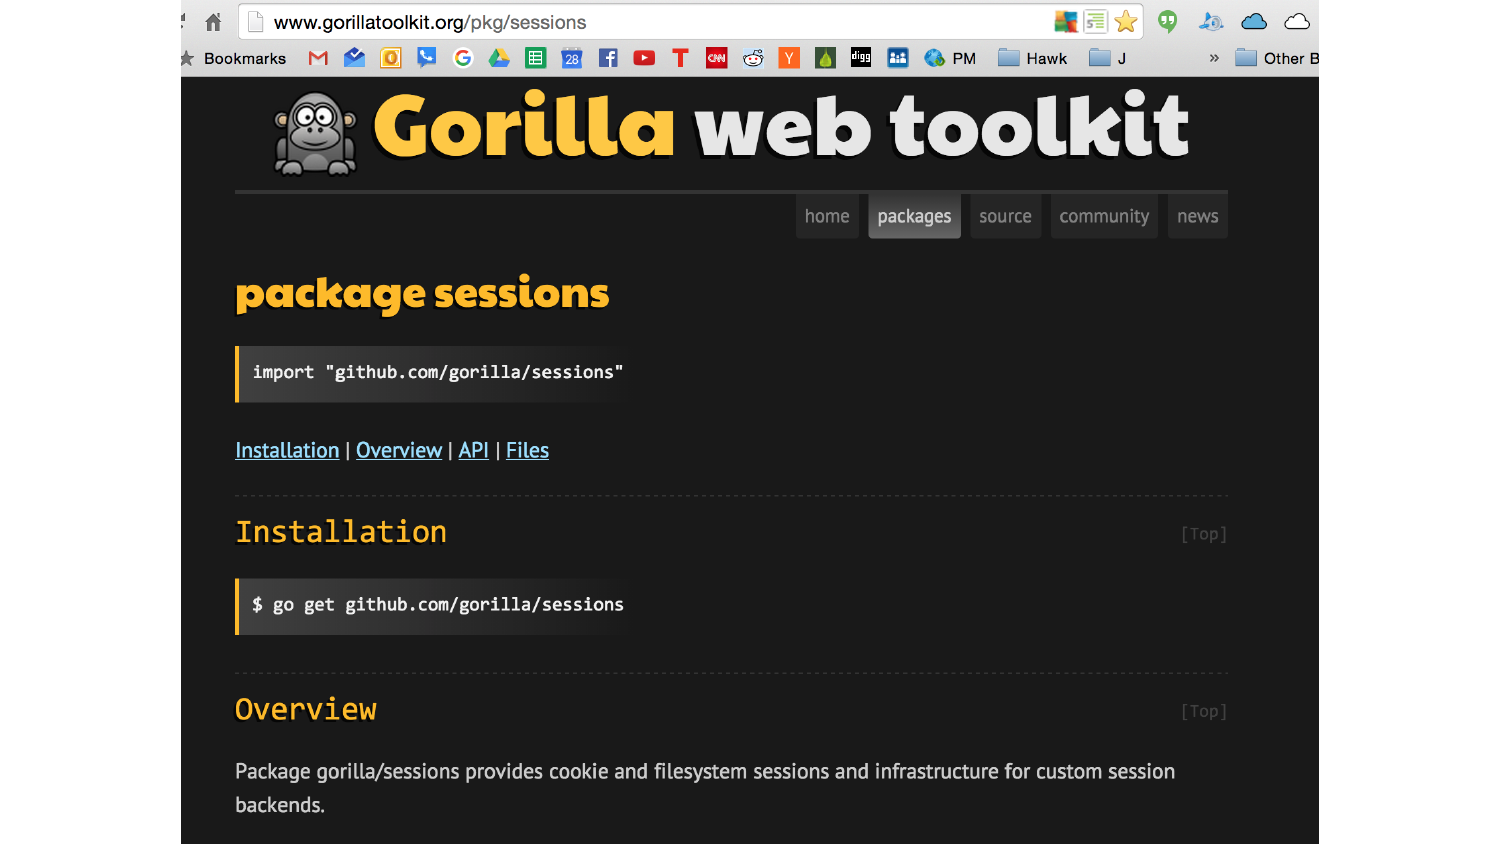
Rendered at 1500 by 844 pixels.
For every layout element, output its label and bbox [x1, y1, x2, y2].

picture [180, 0, 1319, 844]
